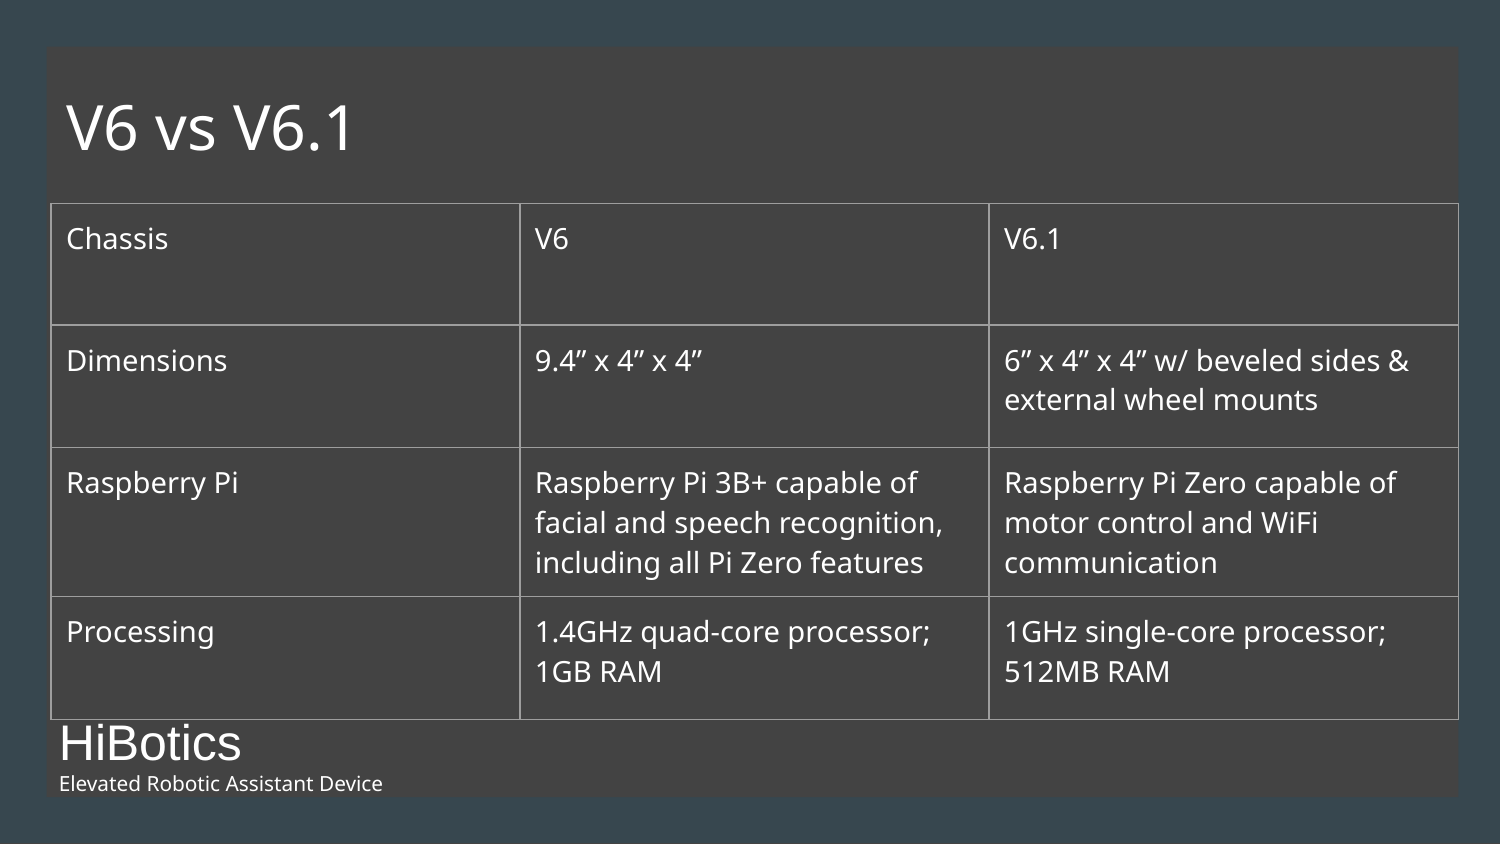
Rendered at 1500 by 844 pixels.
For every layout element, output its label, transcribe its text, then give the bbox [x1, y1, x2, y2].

table_cell Raspberry Pi [52, 448, 519, 596]
table_header Chassis [52, 204, 519, 324]
table_cell 9.4” x 4” x 4” [521, 326, 988, 447]
table_header V6.1 [990, 204, 1458, 324]
table_cell Raspberry Pi 3B+ capable of facial and speech recognition, including all Pi Zero features [521, 448, 988, 596]
title V6 vs V6.1 [51, 72, 1449, 167]
table_cell Processing [52, 597, 519, 719]
table_cell 1.4GHz quad-core processor; 1GB RAM [521, 597, 988, 719]
table_cell Raspberry Pi Zero capable of motor control and WiFi communication [990, 448, 1458, 596]
table_cell 1GHz single-core processor; 512MB RAM [990, 597, 1458, 719]
table_header V6 [521, 204, 988, 324]
table_cell 6” x 4” x 4” w/ beveled sides & external wheel mounts [990, 326, 1458, 447]
table_cell Dimensions [52, 326, 519, 447]
